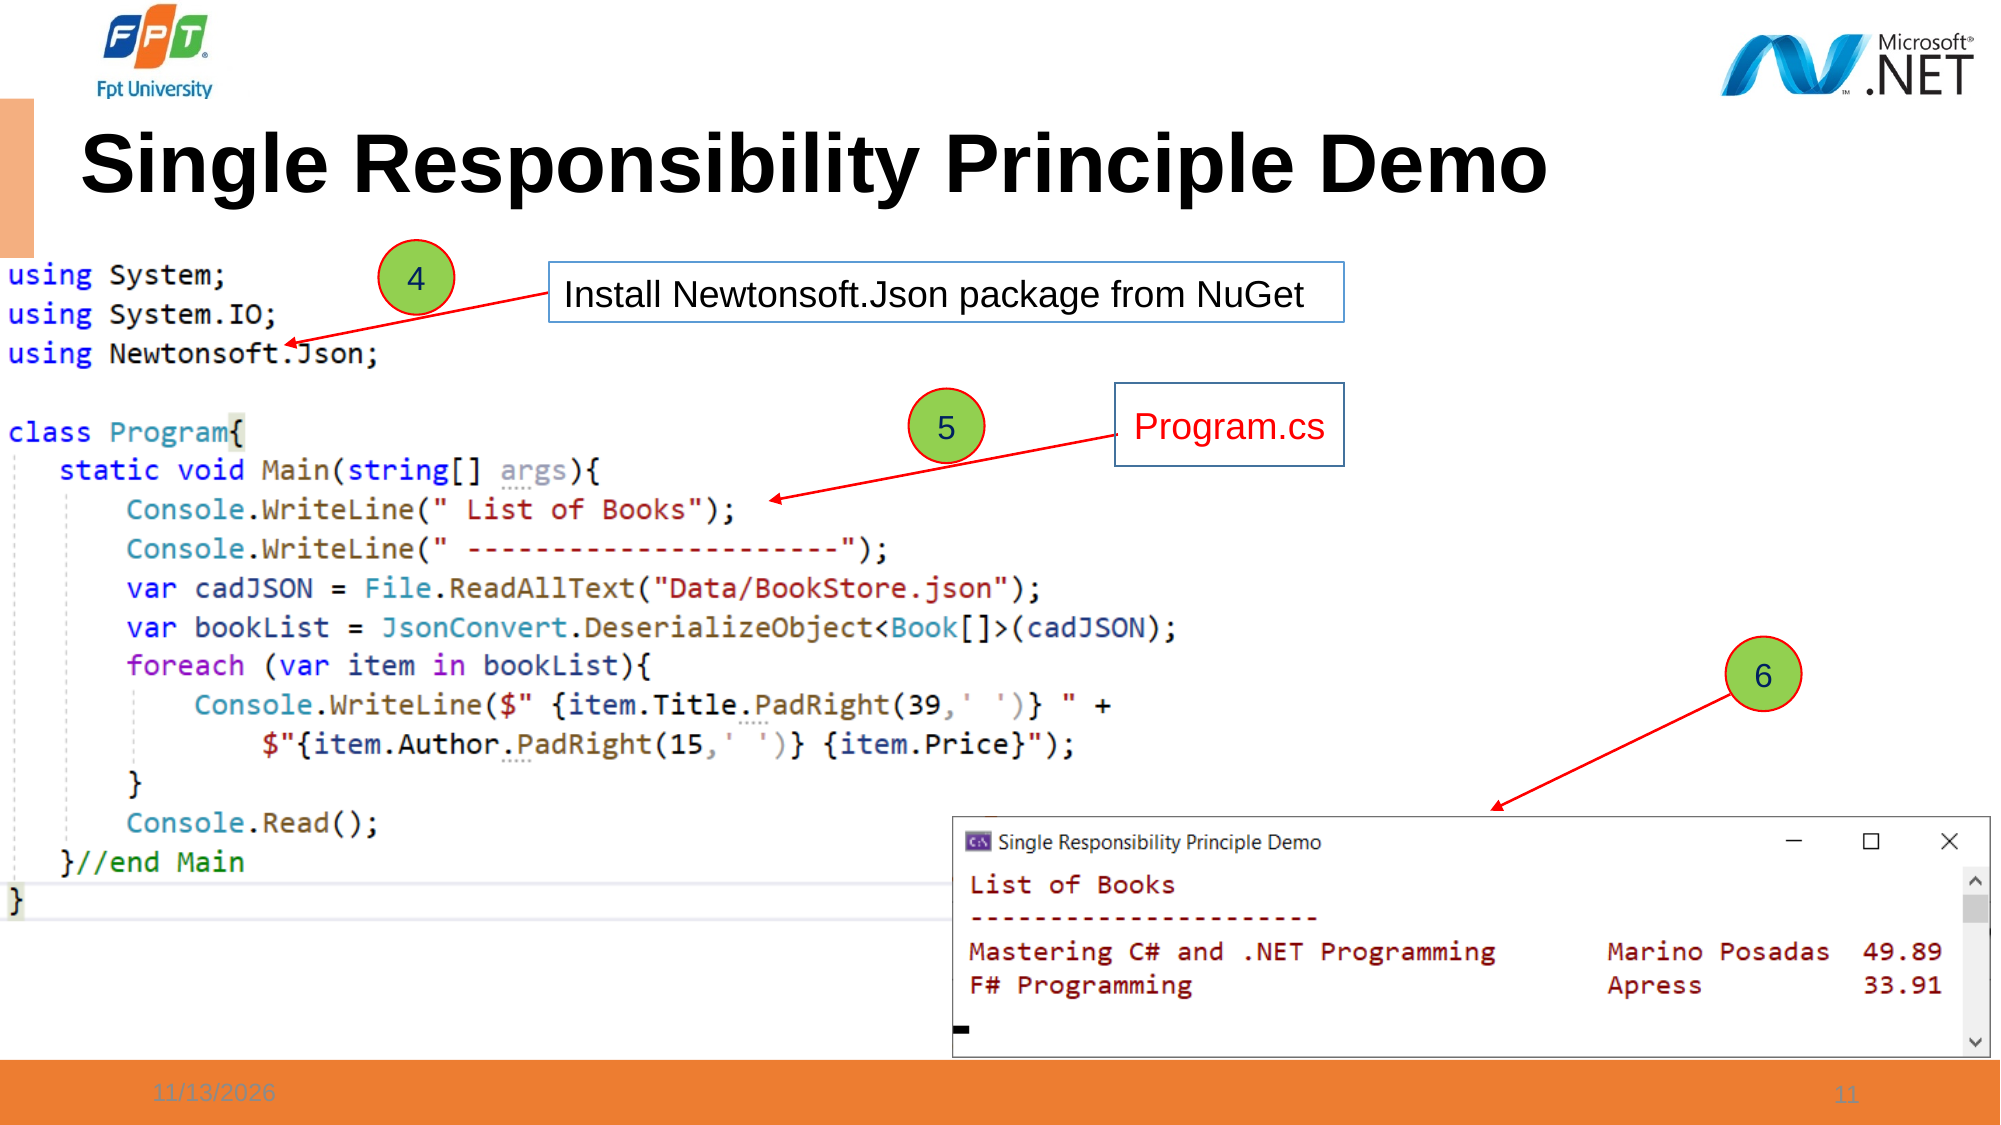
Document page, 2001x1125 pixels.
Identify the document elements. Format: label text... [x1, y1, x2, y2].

picture [59, 0, 250, 99]
title Single Responsibility Principle Demo [65, 118, 1895, 213]
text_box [283, 292, 549, 346]
text_box 4 [382, 239, 451, 258]
slide_number 11 [1424, 1063, 1875, 1123]
picture [1685, 0, 2001, 129]
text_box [768, 434, 1118, 501]
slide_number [137, 1061, 588, 1122]
text_box Install Newtonsoft.Json package from NuGet [1230, 262, 1345, 322]
text_box Program.cs [1230, 382, 1345, 467]
picture [0, 258, 1991, 1058]
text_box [1490, 636, 1802, 811]
